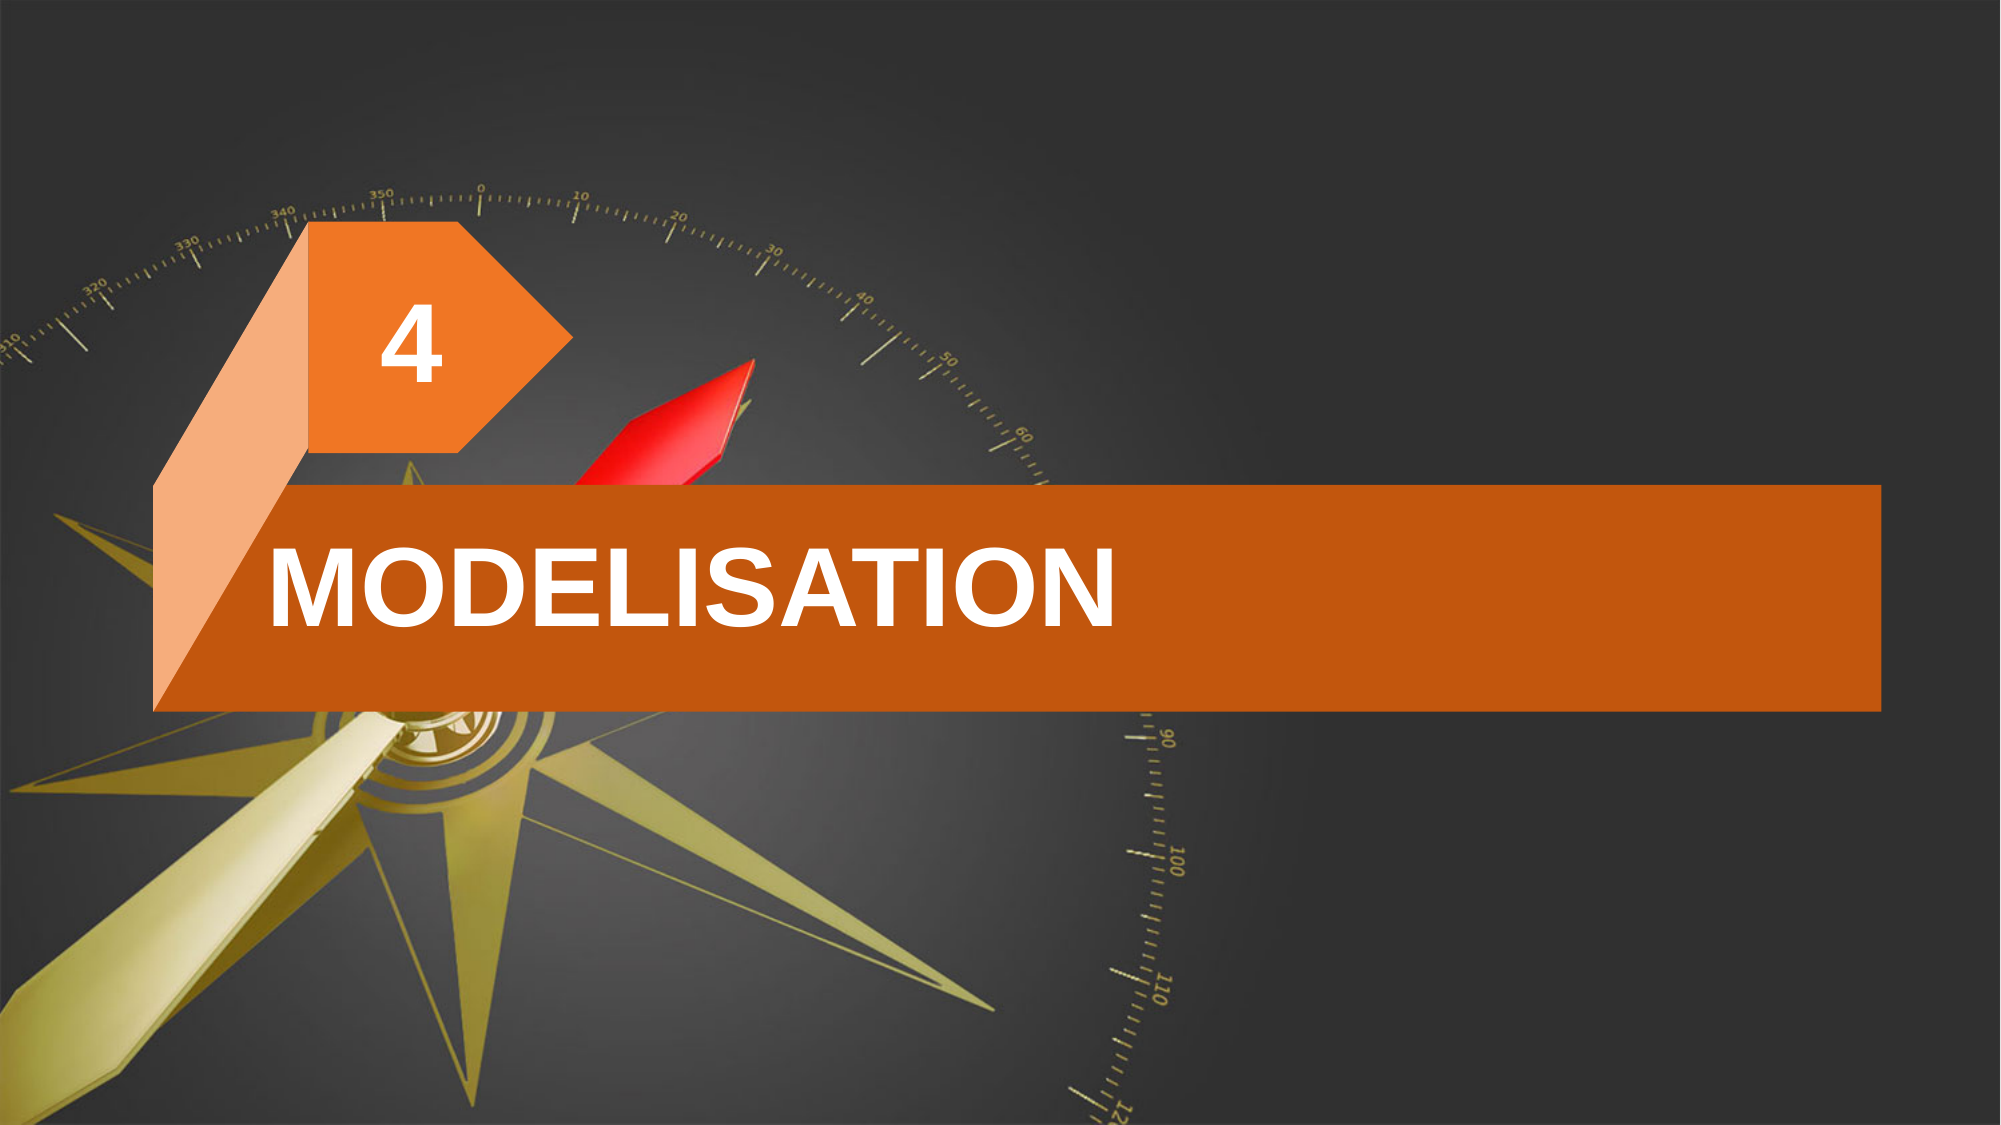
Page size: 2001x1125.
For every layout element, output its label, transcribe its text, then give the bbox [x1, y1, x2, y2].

text_box [155, 484, 1883, 713]
text_box [152, 217, 310, 716]
text_box 4 [307, 220, 575, 455]
text_box MODELISATION [251, 506, 1739, 657]
picture [0, 0, 2001, 1125]
